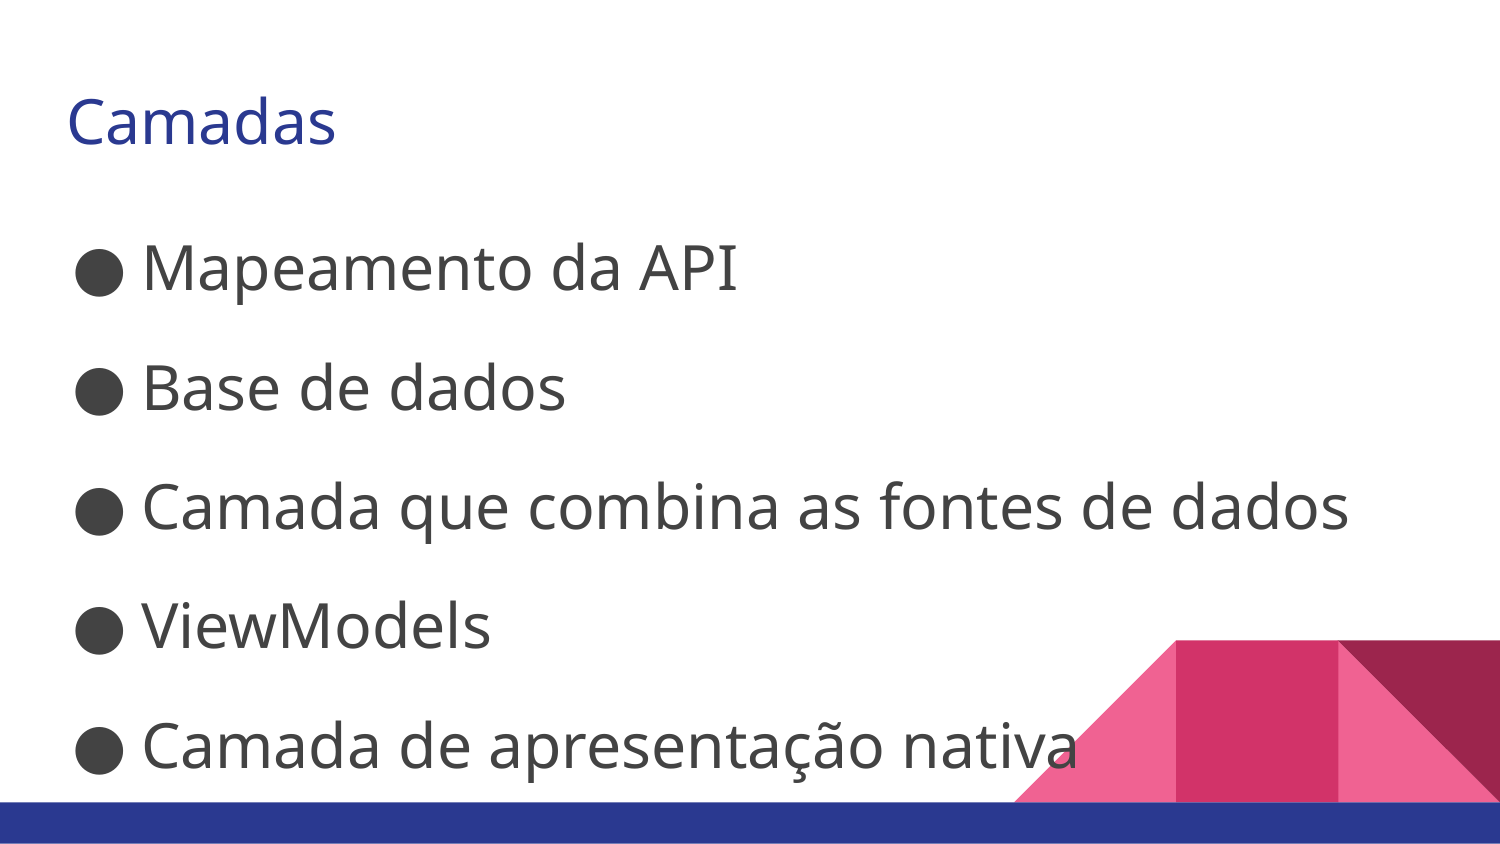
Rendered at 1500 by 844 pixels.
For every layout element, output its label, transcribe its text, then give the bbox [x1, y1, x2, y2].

list Mapeamento da API Base de dados Camada que combina as fontes de dados ViewModels Camada de apresentação nativa [51, 201, 1449, 750]
title Camadas [51, 67, 1449, 167]
